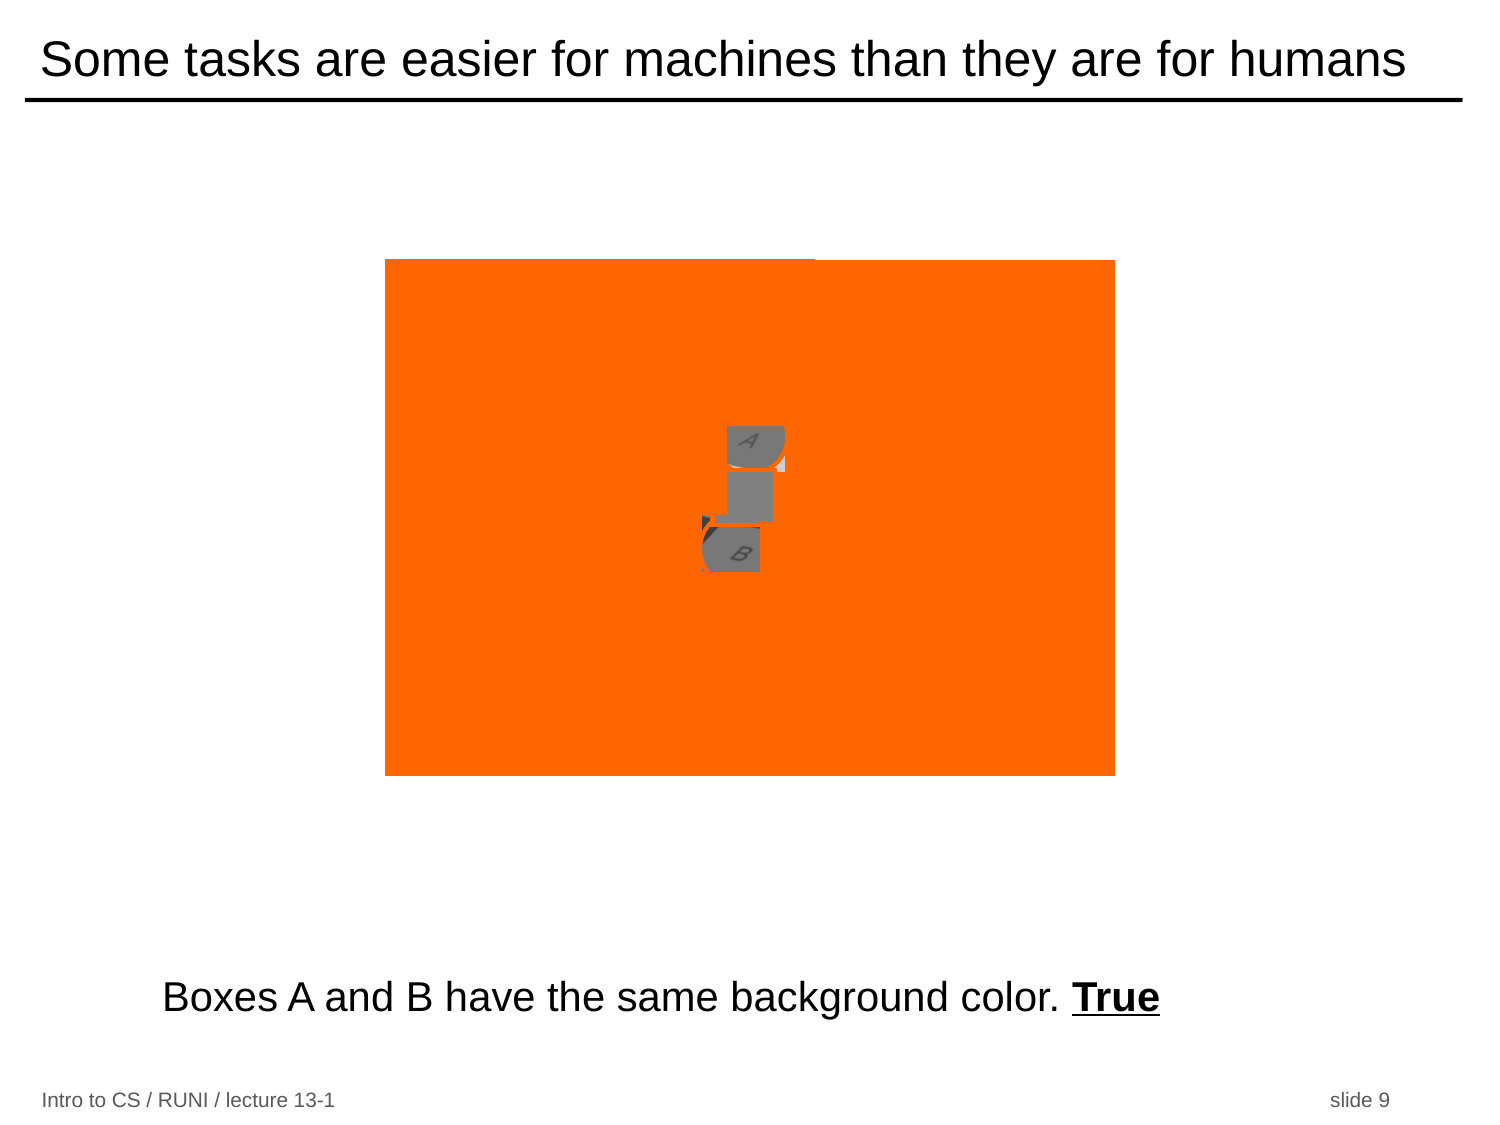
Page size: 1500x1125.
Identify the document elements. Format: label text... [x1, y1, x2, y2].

title Some tasks are easier for machines than they are for humans [24, 12, 1463, 100]
text_box Boxes A and B have the same background color. True [147, 962, 1176, 1028]
picture [374, 261, 1120, 812]
